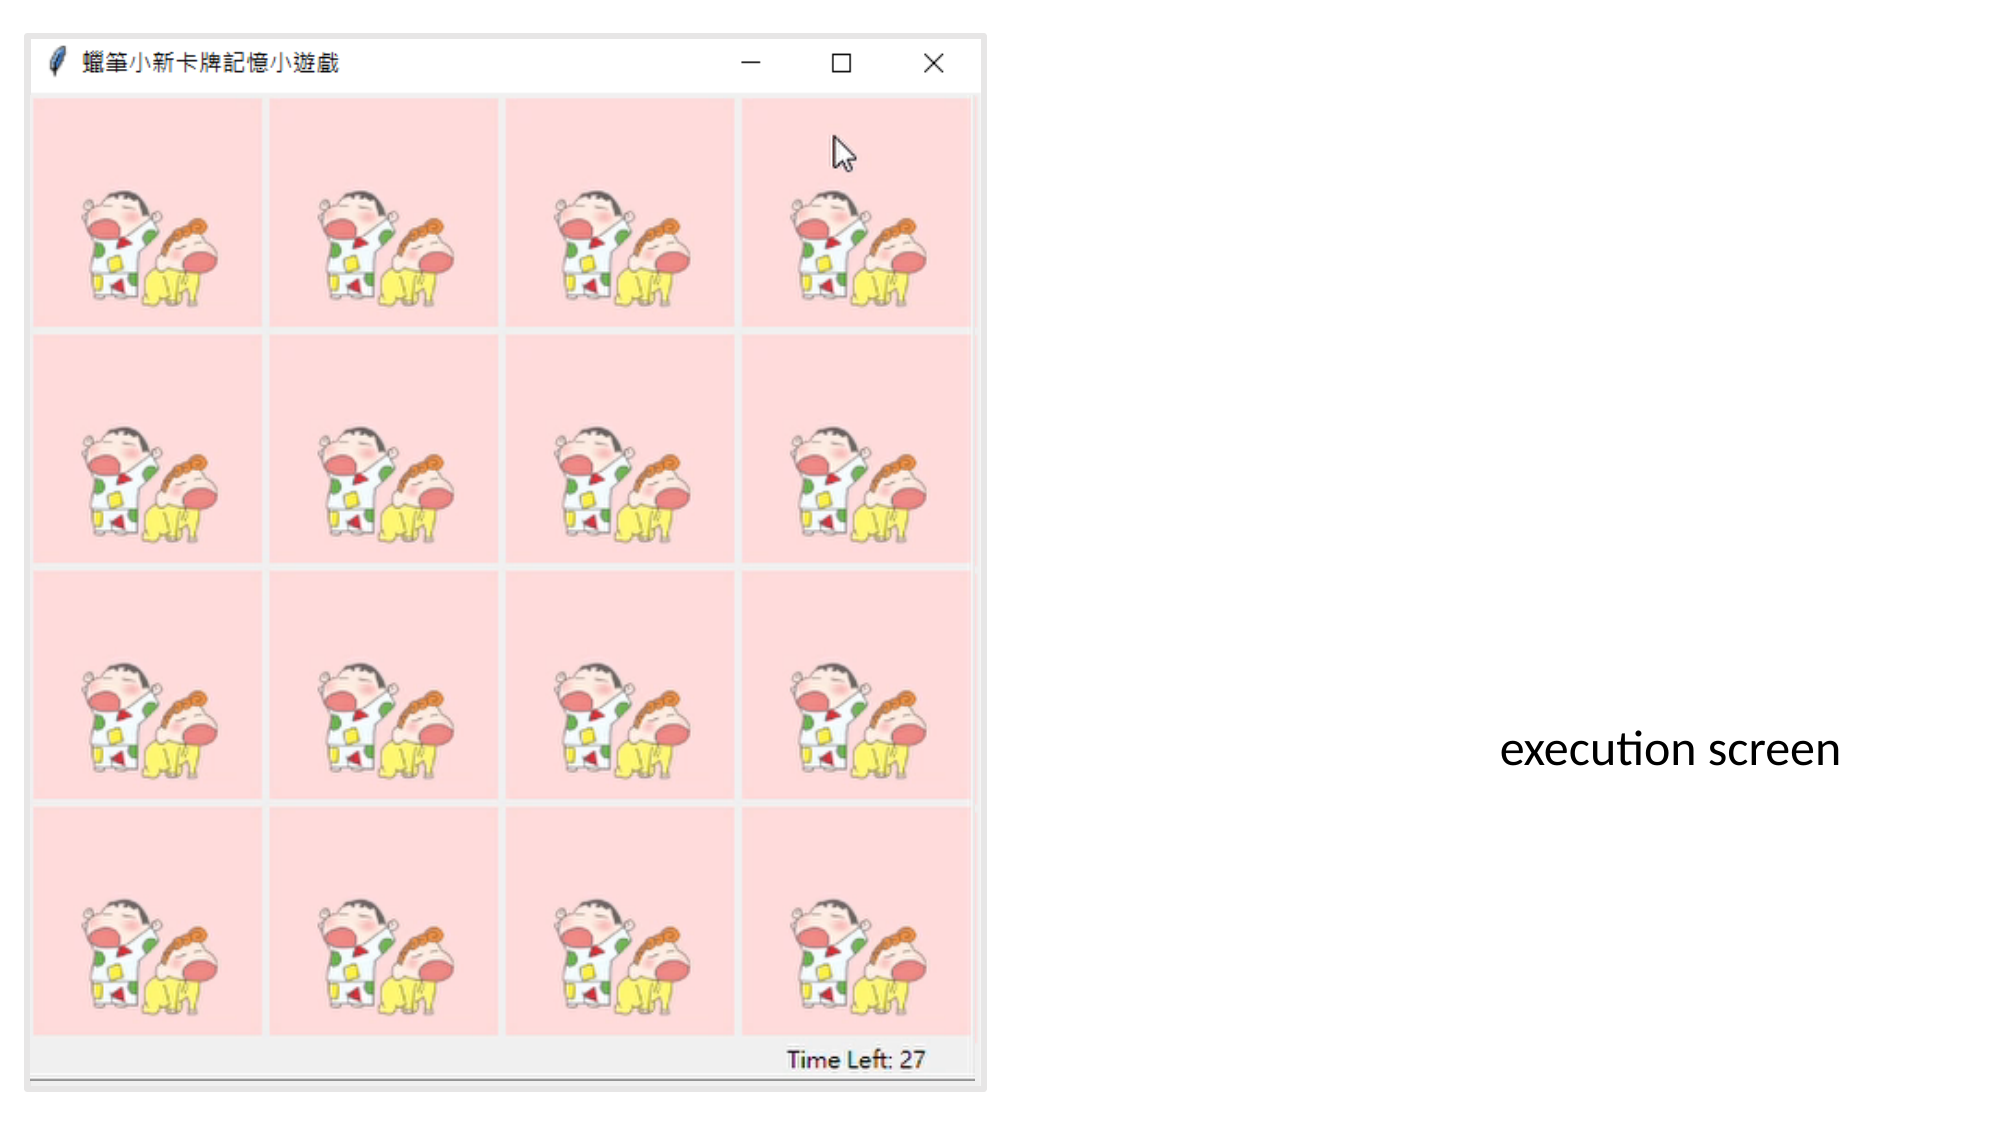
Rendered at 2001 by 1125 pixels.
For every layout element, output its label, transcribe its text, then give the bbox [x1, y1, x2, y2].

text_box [29, 94, 976, 1082]
subtitle execution screen [1406, 714, 1936, 1023]
picture [30, 38, 981, 1087]
